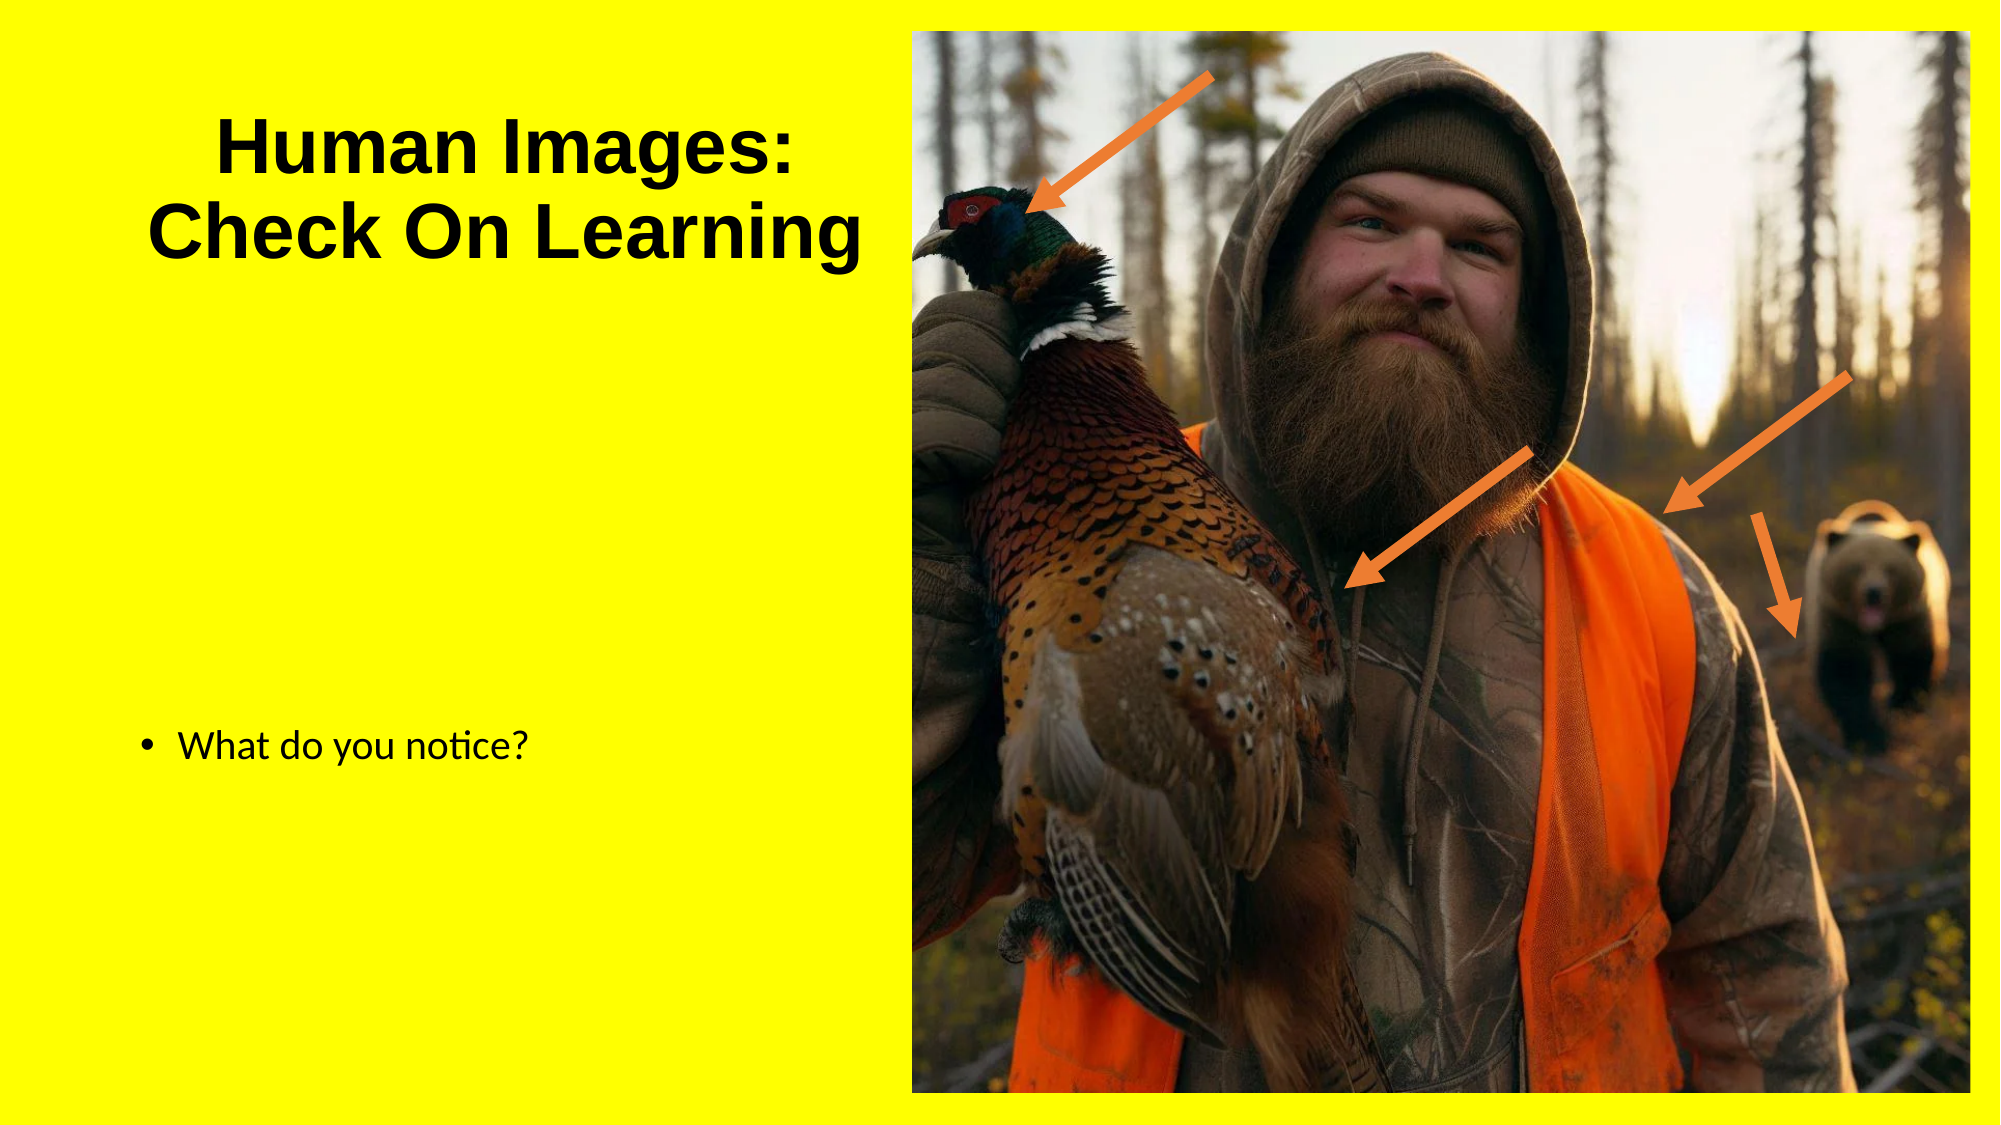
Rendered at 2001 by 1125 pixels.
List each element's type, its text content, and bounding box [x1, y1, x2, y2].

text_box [1024, 74, 1212, 214]
title Human Images: Check On Learning [124, 57, 888, 324]
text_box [1756, 513, 1796, 639]
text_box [1344, 449, 1531, 589]
picture [908, 31, 1971, 1093]
list What do you notice? [124, 450, 888, 1043]
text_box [1662, 374, 1850, 514]
